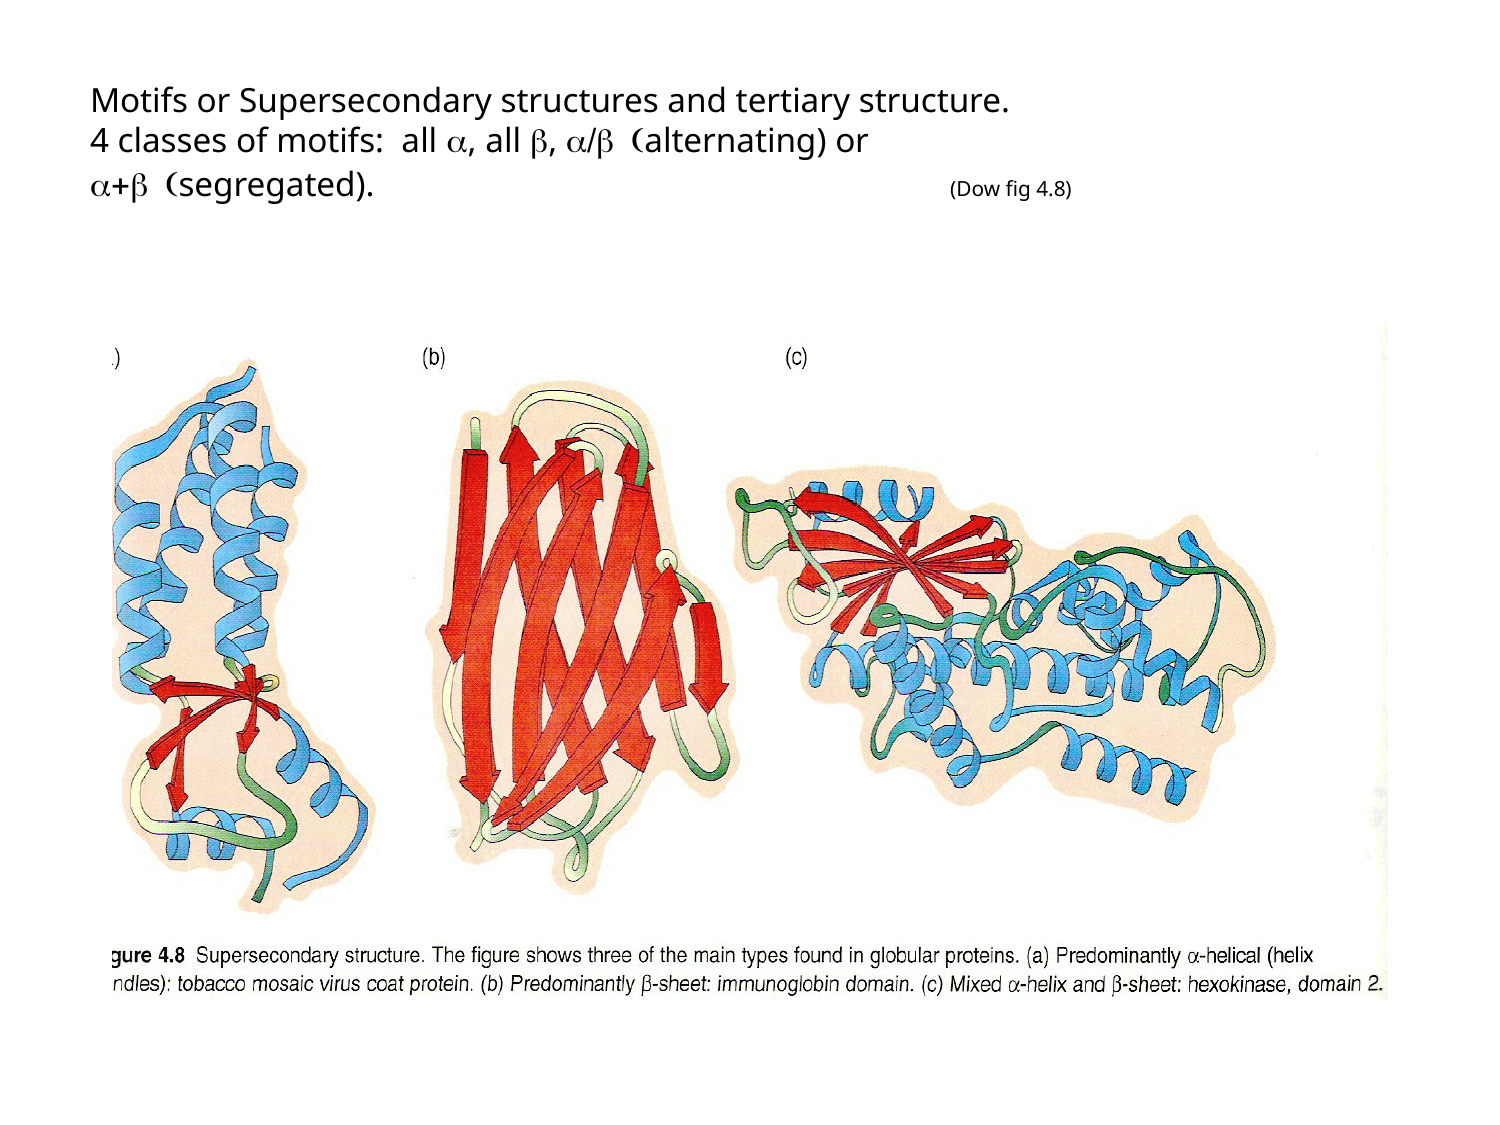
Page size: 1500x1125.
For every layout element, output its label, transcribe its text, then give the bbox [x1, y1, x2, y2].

picture [112, 324, 1388, 1000]
title Motifs or Supersecondary structures and tertiary structure. 4 classes of motifs: all a, all b, a/b (alternating) or a+b (segregated). (Dow fig 4.8) [75, 45, 1425, 238]
